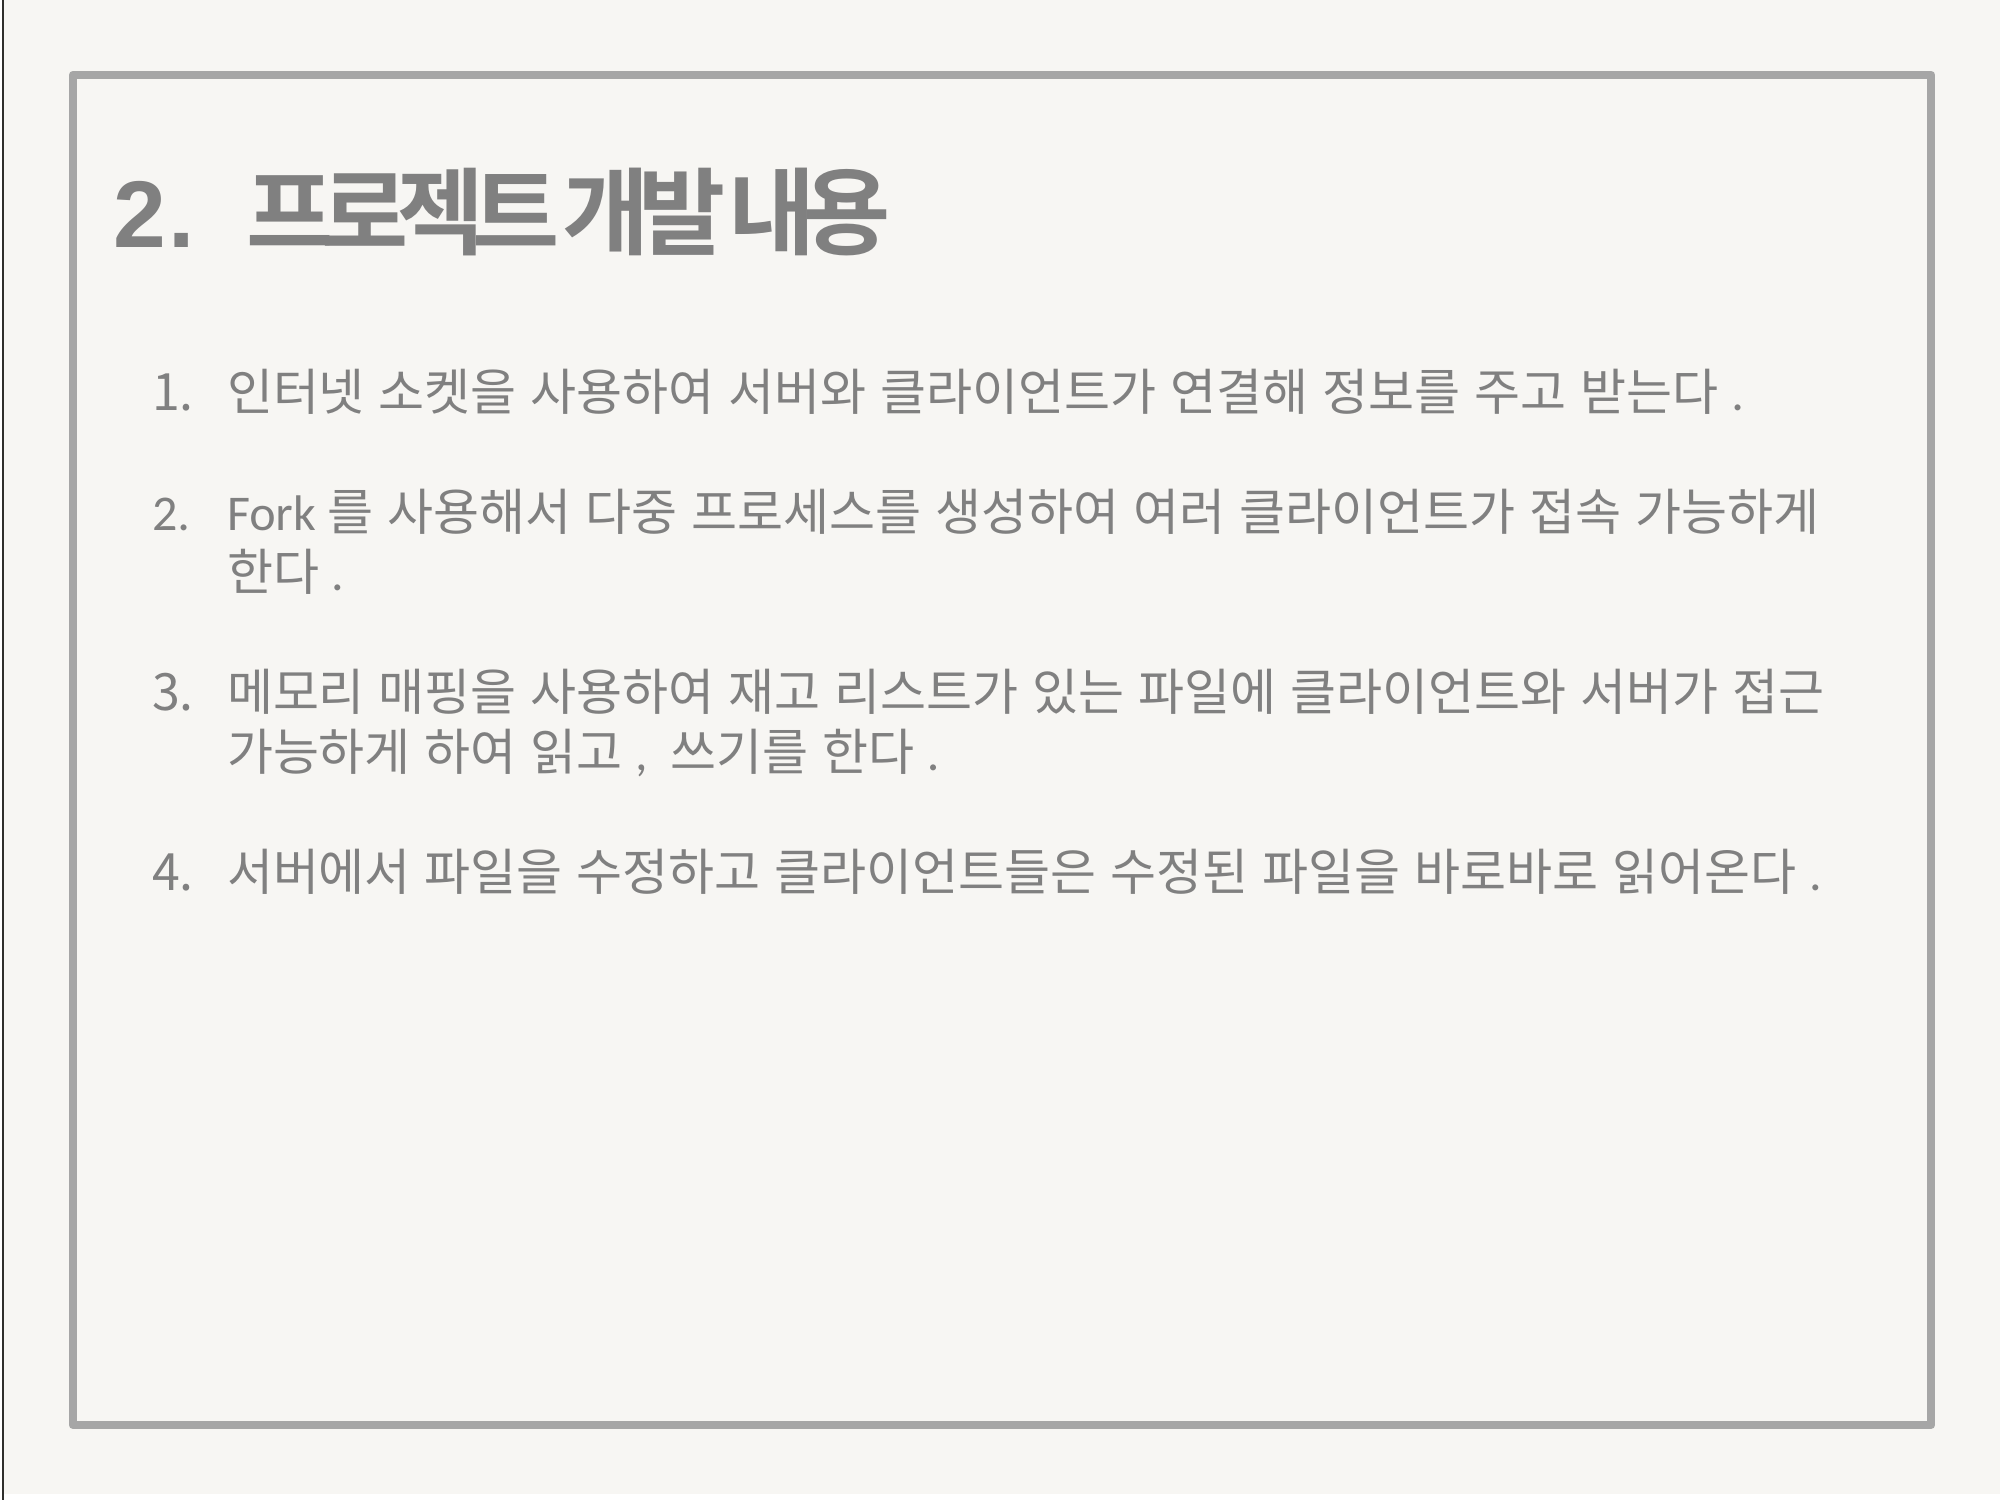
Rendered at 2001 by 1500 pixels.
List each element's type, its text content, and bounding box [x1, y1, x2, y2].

text_box 인터넷 소켓을 사용하여 서버와 클라이언트가 연결해 정보를 주고 받는다. Fork를 사용해서 다중 프로세스를 생성하여 여러 클라이언트가 접속 가능하게 한다. 메모리 매핑을 사용하여 재고 리스트가 있는 파일에 클라이언트와 서버가 접근 가능하게 하여 읽고, 쓰기를 한다. 서버에서 파일을 수정하고 클라이언트들은 수정된 파일을 바로바로 읽어온다. [137, 353, 1875, 1089]
text_box [4, 0, 2000, 1494]
text_box [72, 74, 1932, 1425]
title 2 . 프로젝트 개발 내용 [111, 181, 1000, 432]
